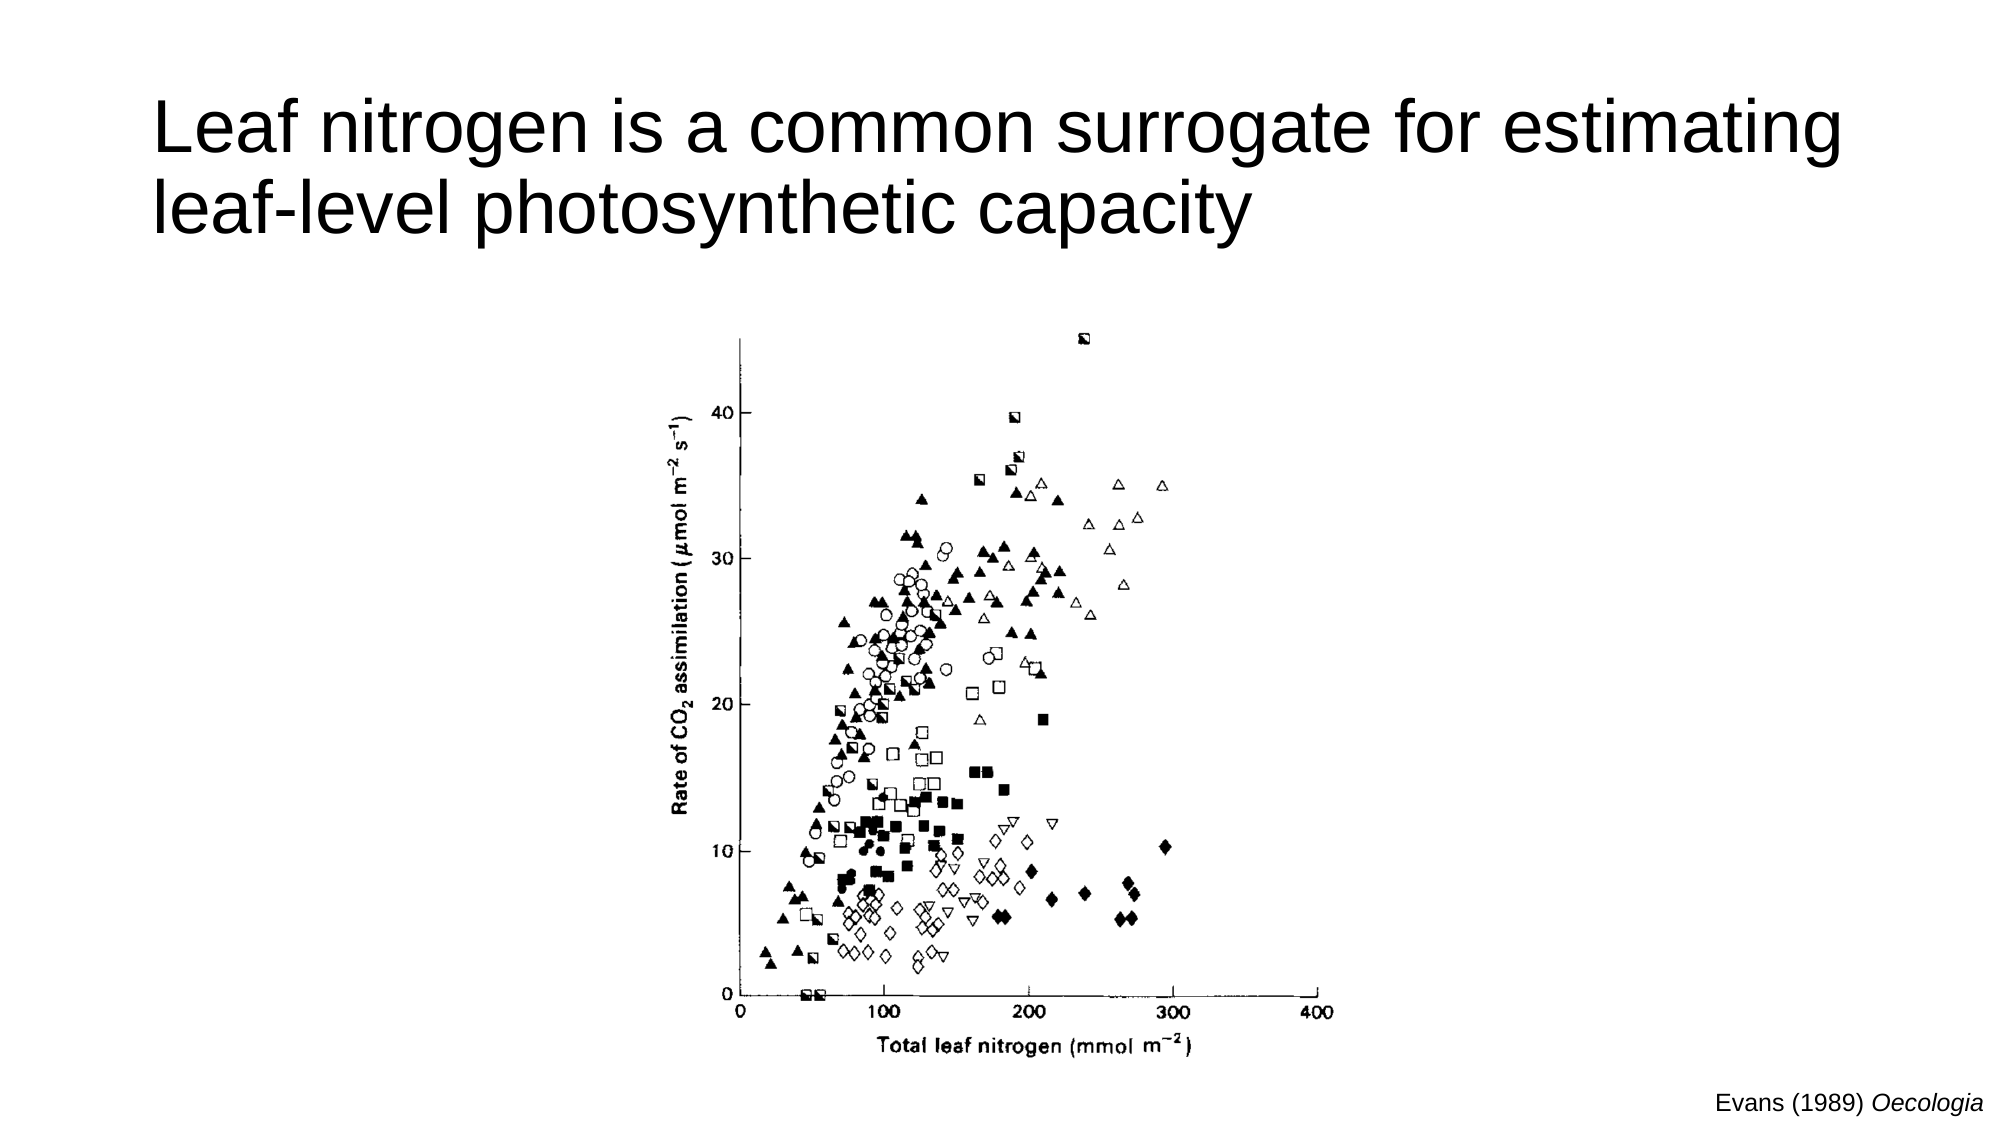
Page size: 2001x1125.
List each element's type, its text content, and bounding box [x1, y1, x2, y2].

picture [645, 296, 1354, 1066]
title Leaf nitrogen is a common surrogate for estimating leaf-level photosynthetic capacity [137, 59, 1863, 278]
text_box Evans (1989) Oecologia [1700, 1079, 2000, 1125]
